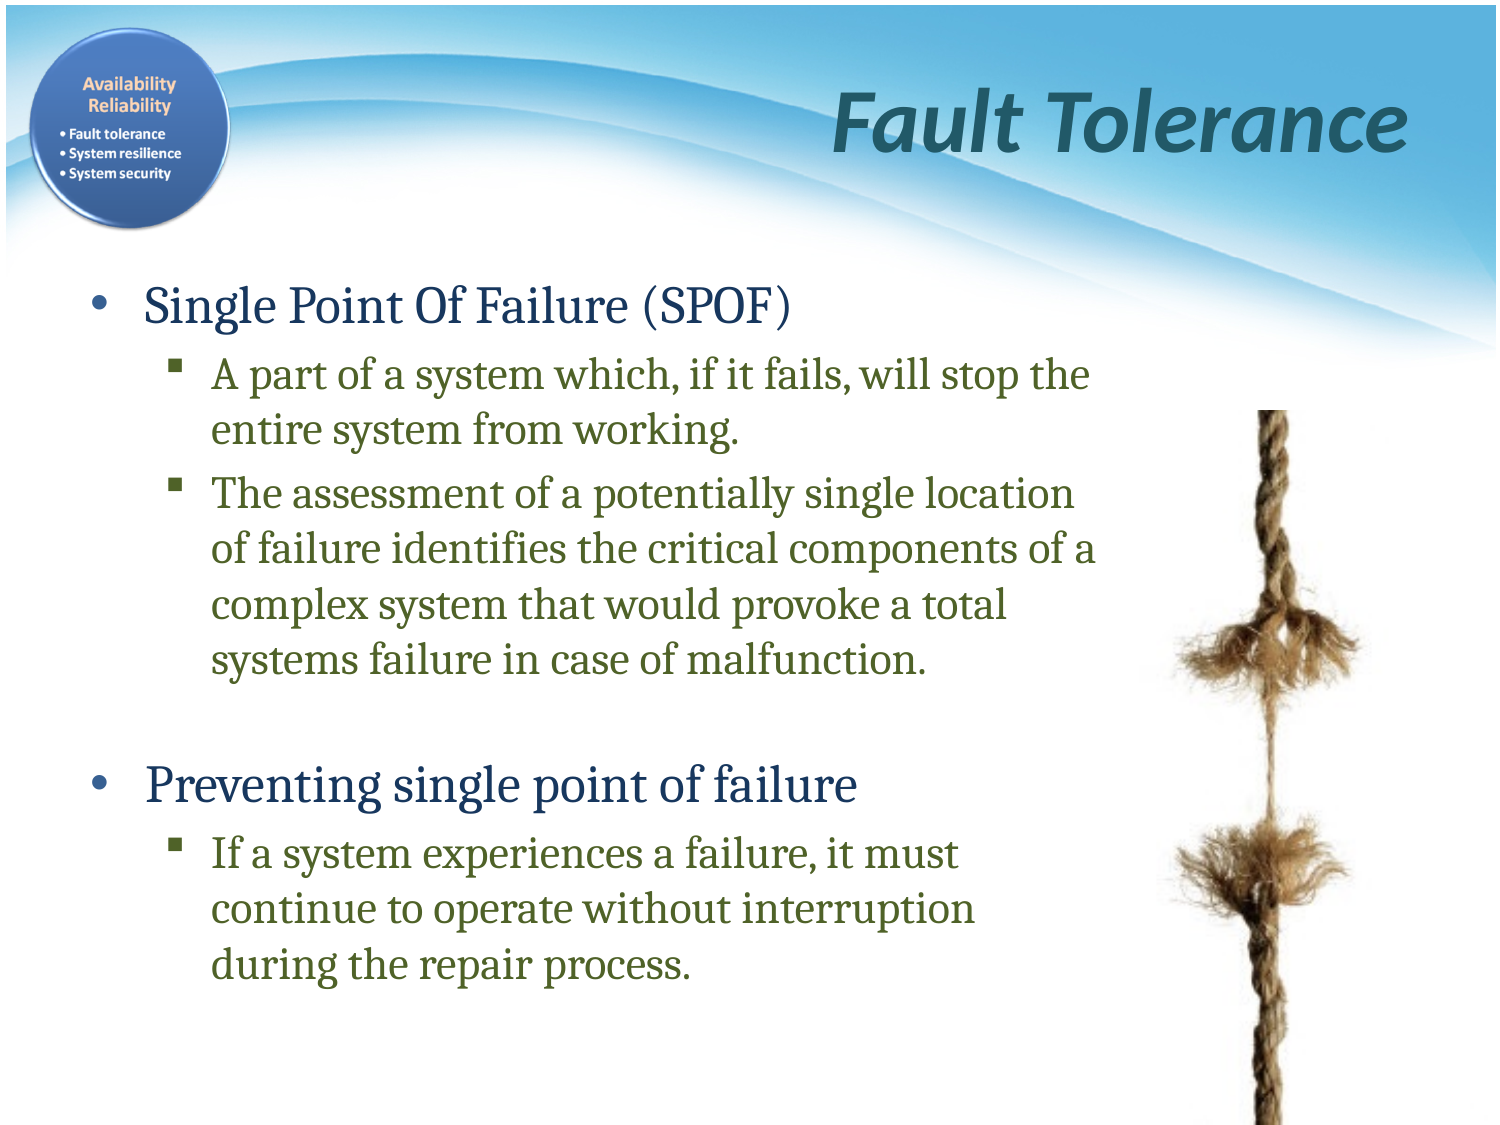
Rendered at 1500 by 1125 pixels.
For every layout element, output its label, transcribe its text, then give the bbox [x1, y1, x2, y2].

title Fault Tolerance [262, 45, 1425, 188]
picture [0, 0, 1500, 1125]
list Single Point Of Failure (SPOF) A part of a system which, if it fails, will stop the entire system from working. The assessment of a potentially single location of failure identifies the critical components of a complex system that would provoke a total systems failure in case of malfunction. Preventing single point of failure If a system experiences a failure, it must continue to operate without interruption during the repair process. [75, 262, 1125, 1005]
